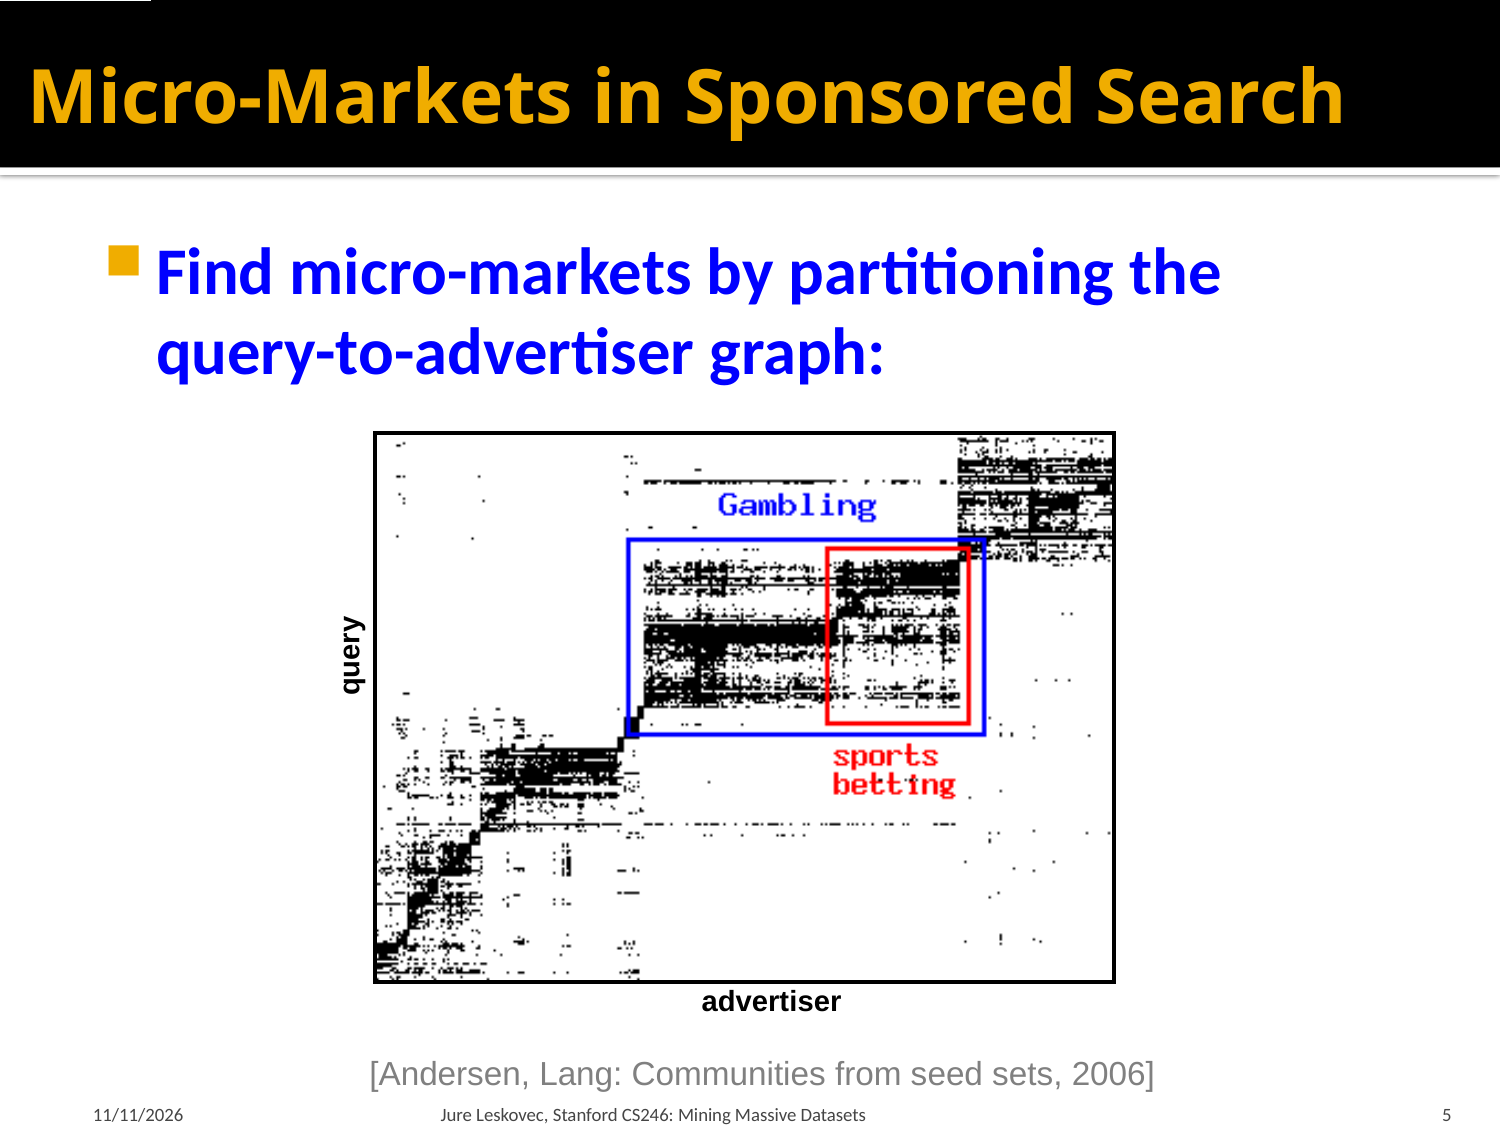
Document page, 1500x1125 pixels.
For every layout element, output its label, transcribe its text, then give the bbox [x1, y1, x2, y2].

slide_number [75, 1080, 425, 1125]
slide_number 5 [1345, 1080, 1467, 1125]
picture [377, 434, 1113, 981]
text_box advertiser [686, 989, 905, 1025]
text_box query [322, 601, 371, 711]
list Find micro-markets by partitioning the query-to-advertiser graph: [75, 212, 1425, 1075]
footer Jure Leskovec, Stanford CS246: Mining Massive Datasets [433, 1080, 1337, 1125]
title Micro-Markets in Sponsored Search [12, 12, 1500, 175]
text_box [Andersen, Lang: Communities from seed sets, 2006] [354, 1044, 1172, 1100]
